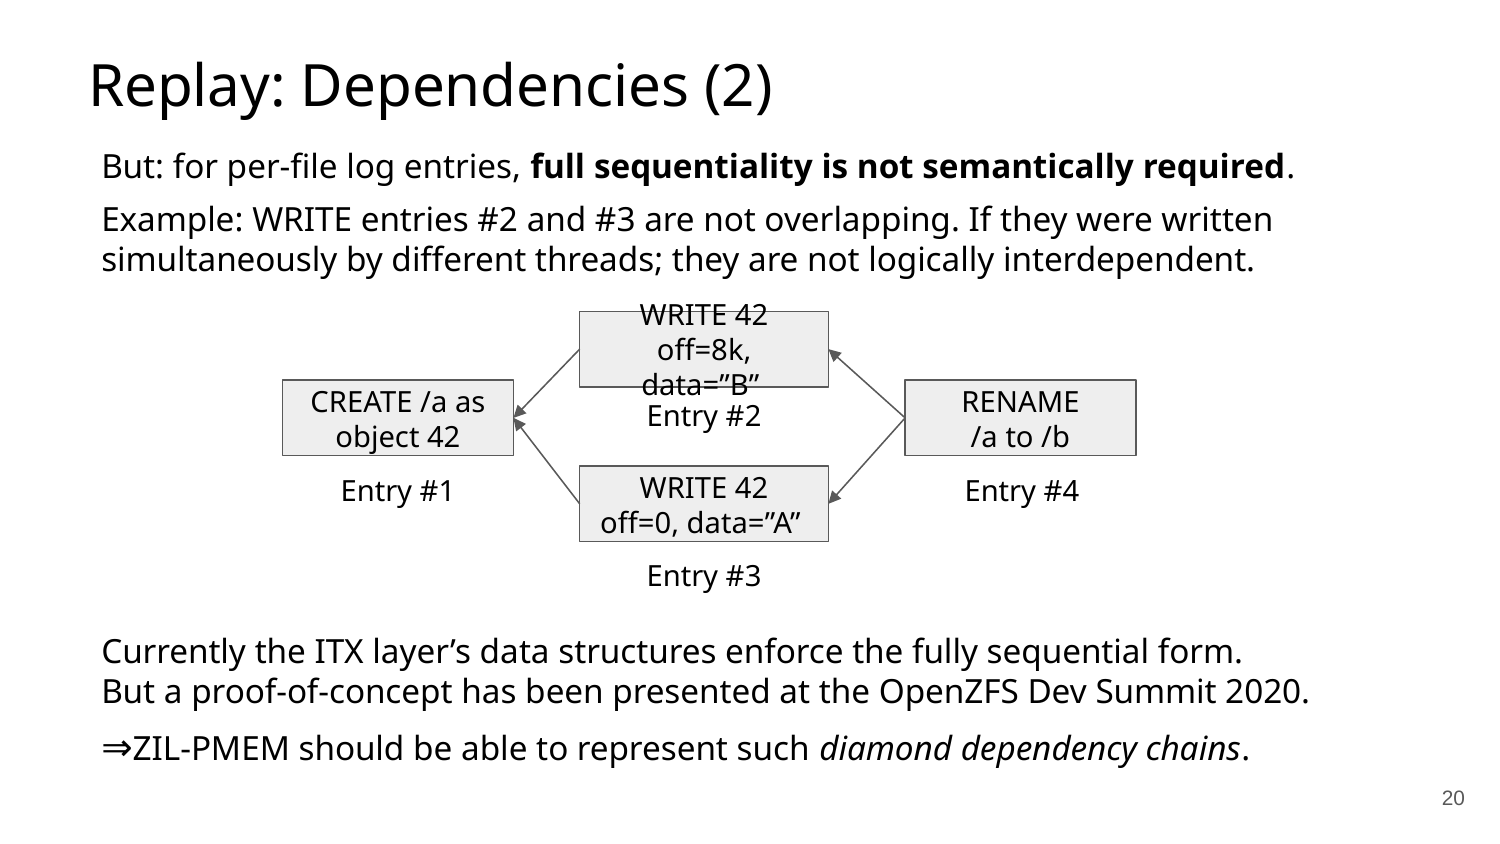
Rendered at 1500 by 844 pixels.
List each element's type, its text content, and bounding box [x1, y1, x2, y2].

text_box But: for per-file log entries, full sequentiality is not semantically required. Example: WRITE entries #2 and #3 are not overlapping. If they were written simultaneously by different threads; they are not logically interdependent. [86, 130, 1349, 299]
text_box Entry #1 [282, 467, 513, 512]
text_box Entry #2 [588, 392, 820, 437]
text_box WRITE 42 off=0, data=”A” [579, 466, 829, 542]
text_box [513, 425, 580, 505]
text_box CREATE /a as object 42 [282, 380, 508, 456]
text_box RENAME /a to /b [911, 380, 1136, 456]
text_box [513, 348, 580, 419]
slide_number ‹#› [1389, 764, 1480, 830]
text_box Entry #3 [588, 552, 820, 597]
text_box Entry #4 [906, 467, 1138, 512]
text_box Currently the ITX layer’s data structures enforce the fully sequential form. But a proof-of-concept has been presented at the OpenZFS Dev Summit 2020. ⇒ZIL-PMEM should be able to represent such diamond dependency chains. [86, 615, 1349, 784]
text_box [828, 348, 906, 417]
text_box WRITE 42 off=8k, data=”B” [579, 311, 829, 387]
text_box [828, 417, 906, 505]
title Replay: Dependencies (2) [73, 33, 1405, 165]
